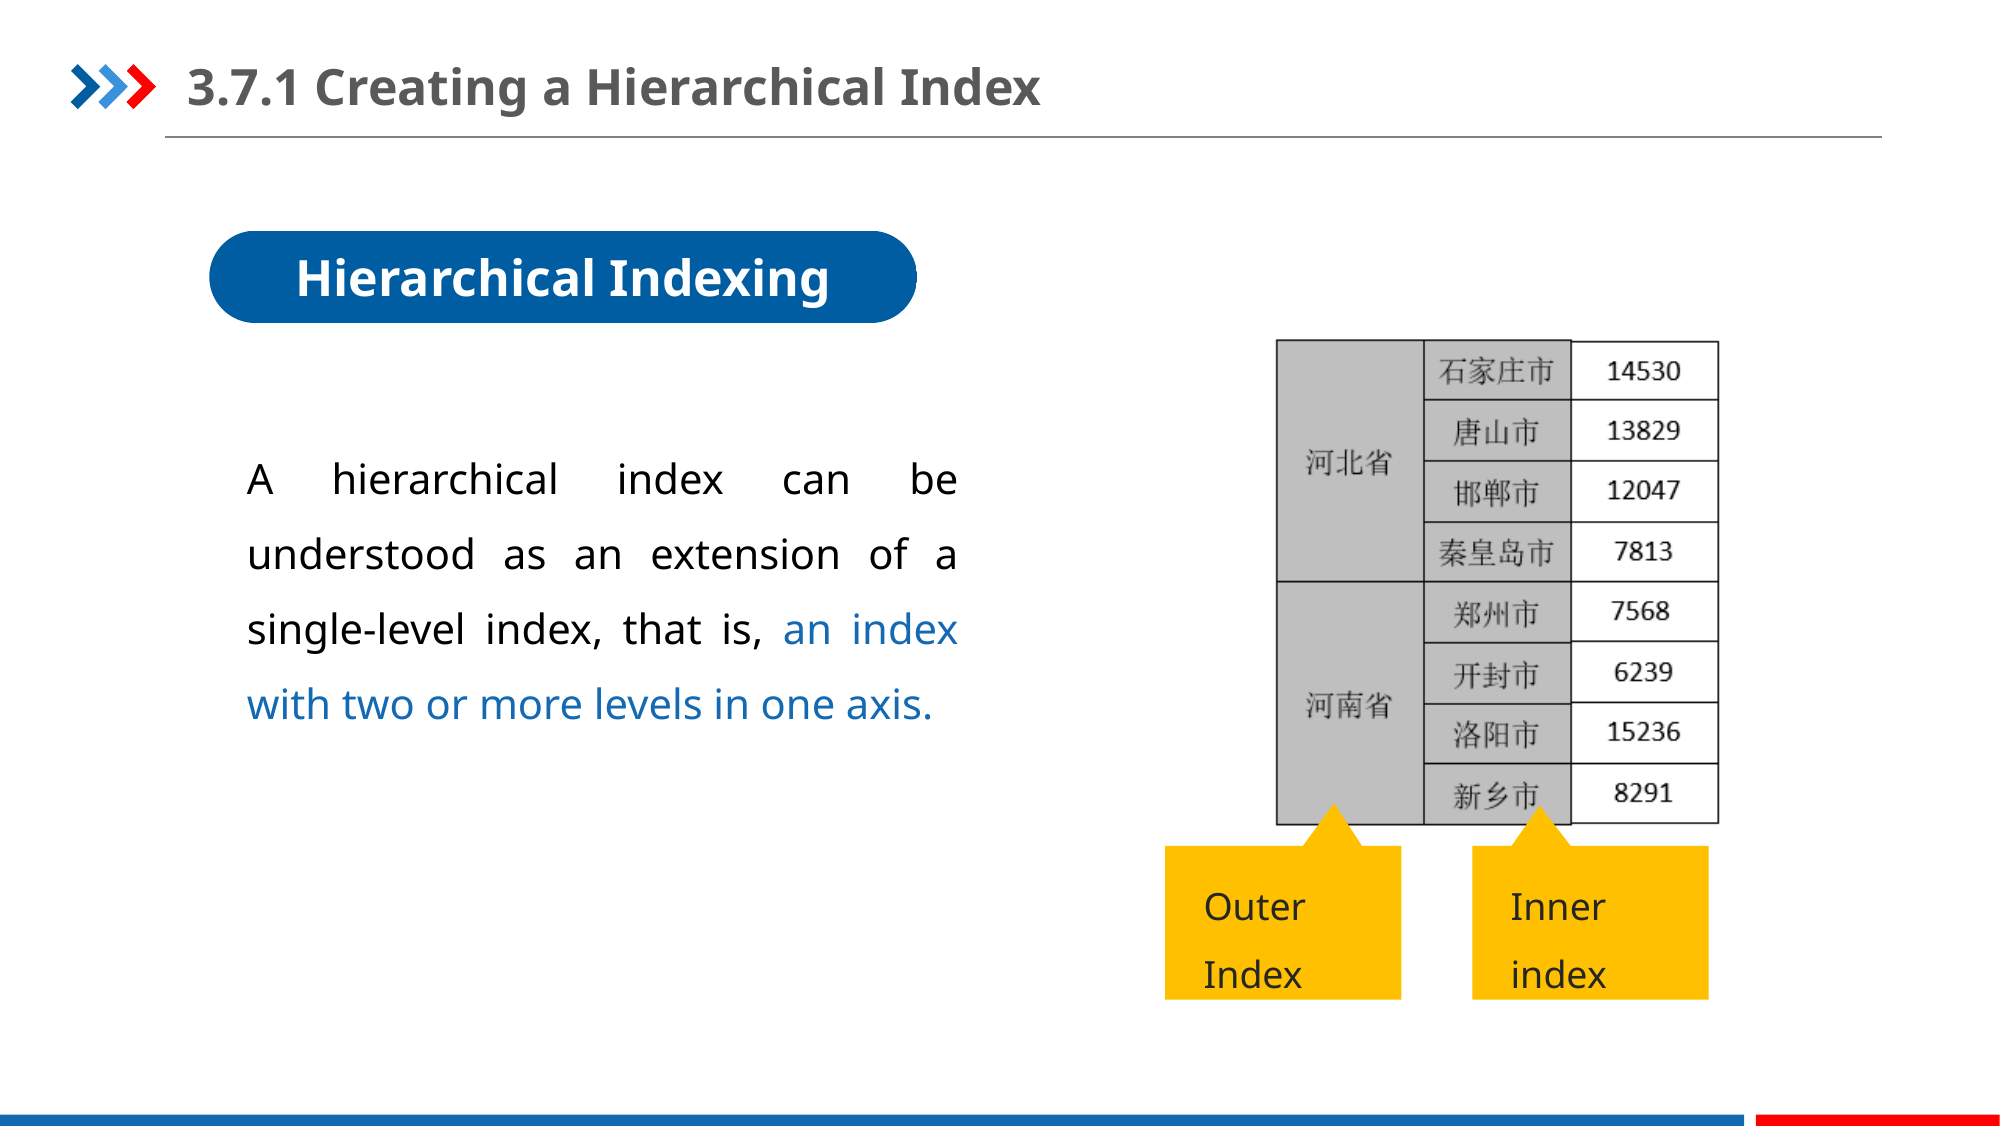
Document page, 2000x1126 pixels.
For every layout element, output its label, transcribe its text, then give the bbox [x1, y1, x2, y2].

text_box Hierarchical Indexing [207, 228, 920, 326]
text_box [1163, 843, 1404, 1002]
text_box Inner index [1495, 853, 1685, 1003]
picture [1256, 324, 1736, 843]
text_box [1470, 852, 1711, 1002]
text_box Outer Index [1188, 853, 1378, 1003]
text_box A hierarchical index can be understood as an extension of a single-level index, that is, an index with two or more levels in one axis. [232, 420, 974, 736]
text_box 3.7.1 Creating a Hierarchical Index [187, 43, 1213, 127]
